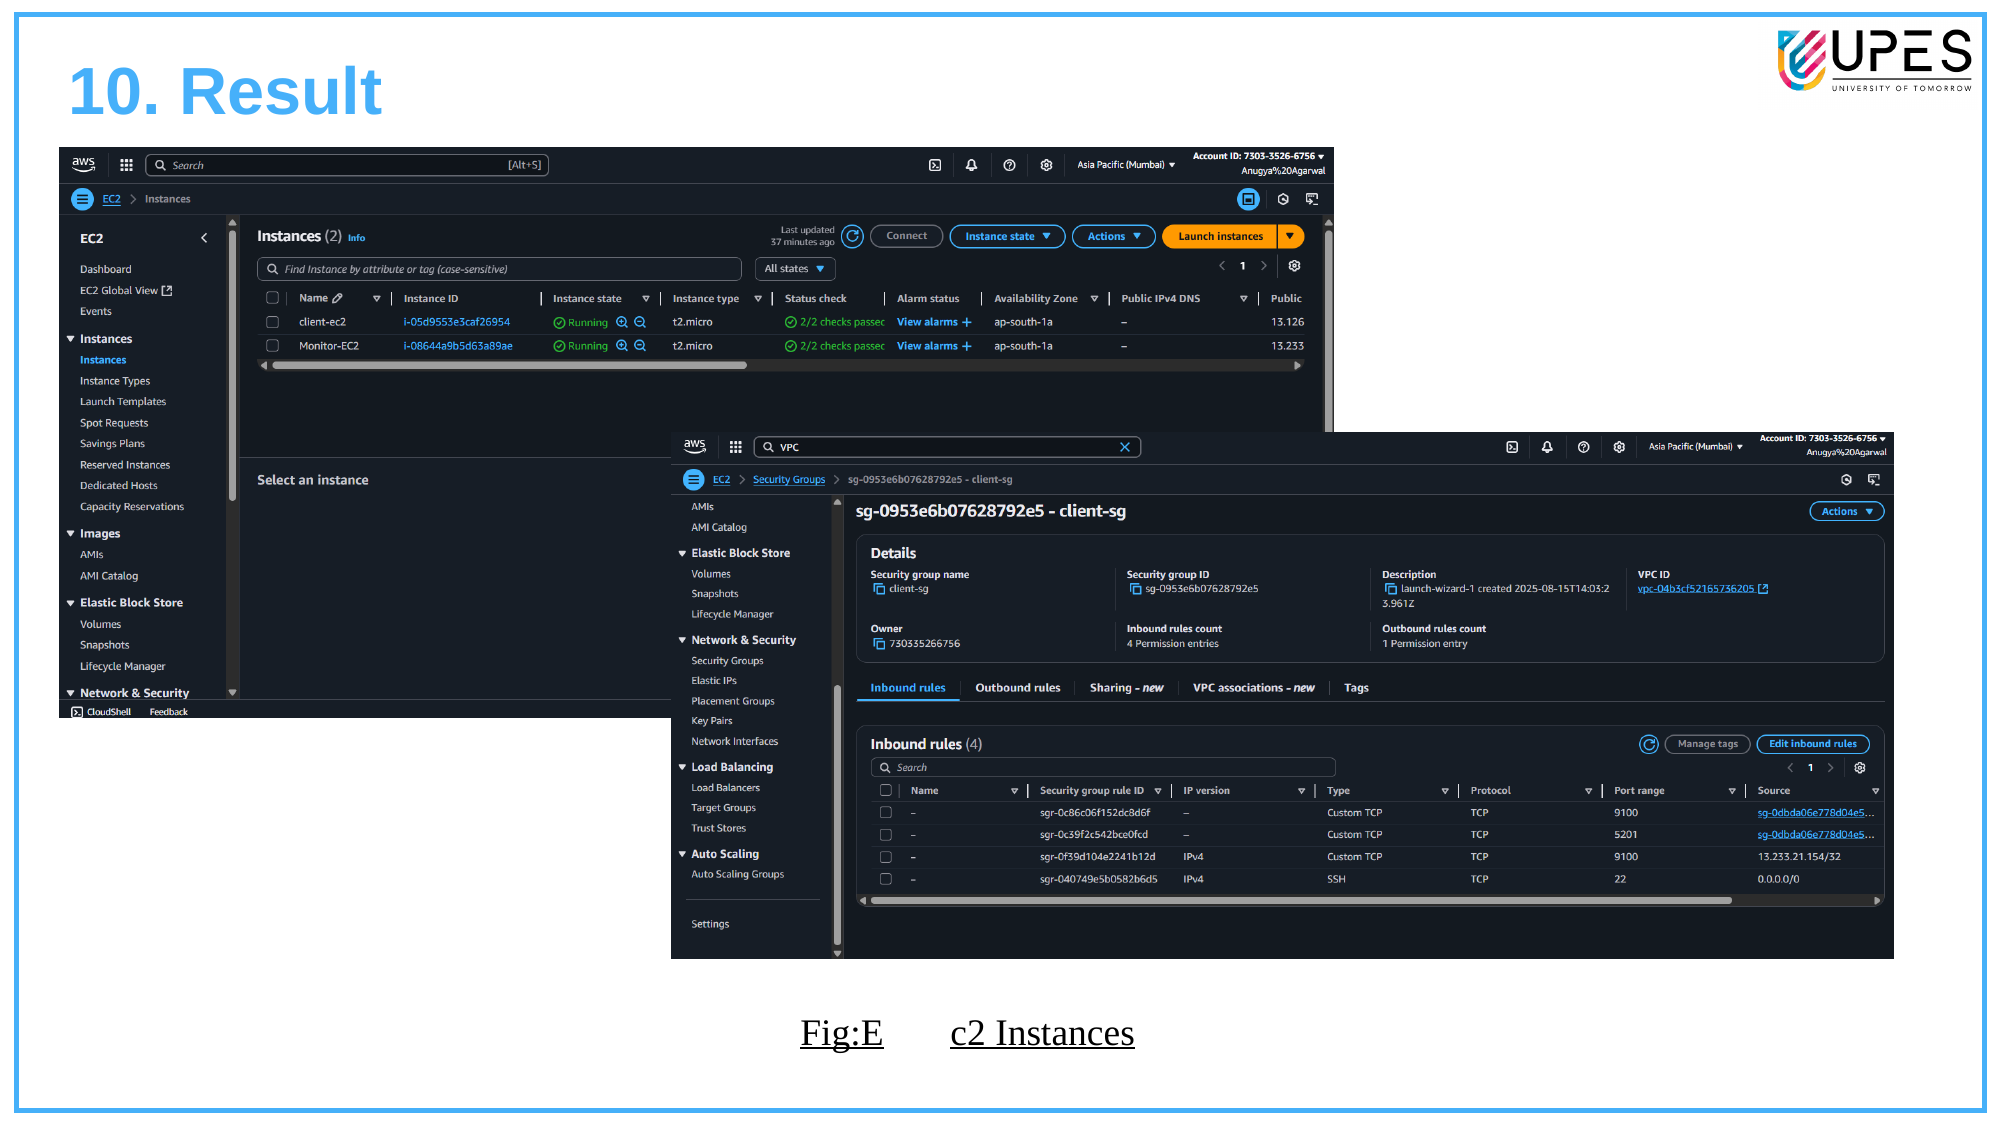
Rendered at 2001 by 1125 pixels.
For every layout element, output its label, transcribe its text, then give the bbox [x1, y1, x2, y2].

text_box Fig:E c2 Instances [467, 1000, 1468, 1125]
text_box 10. Result [53, 40, 1289, 136]
picture [1758, 20, 1978, 110]
picture [59, 147, 1894, 959]
